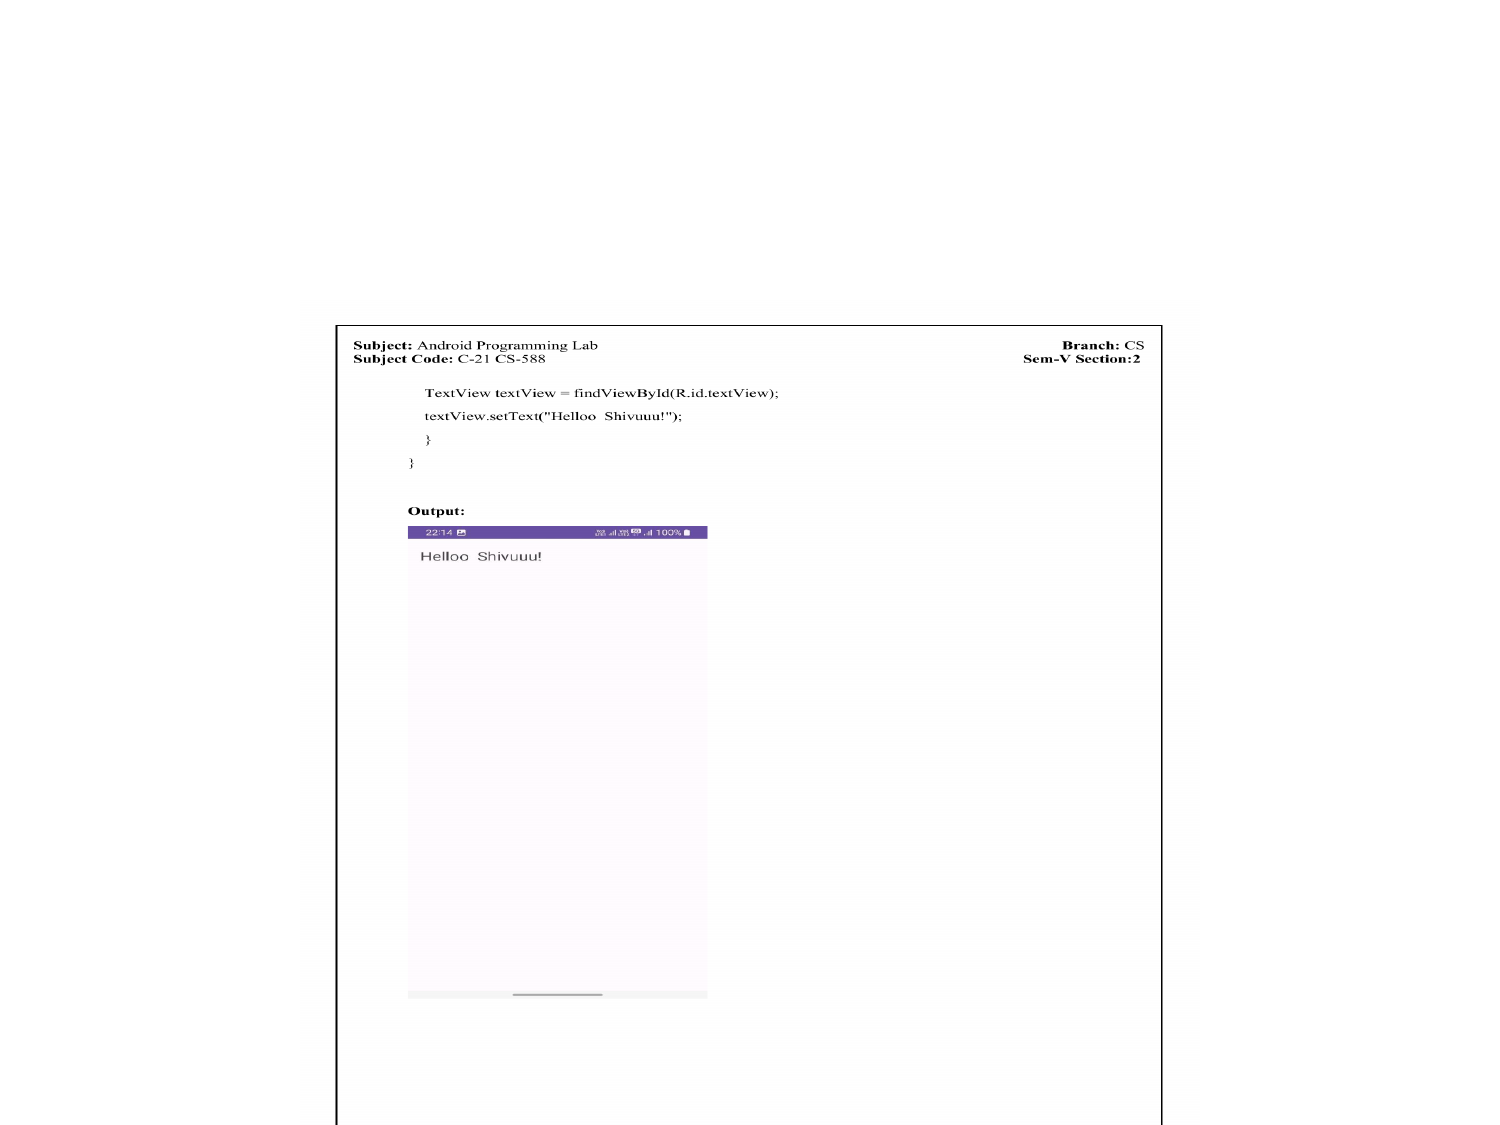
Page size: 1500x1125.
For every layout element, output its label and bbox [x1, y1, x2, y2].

text_box [149, 149, 1050, 1050]
picture [299, 299, 1201, 1125]
